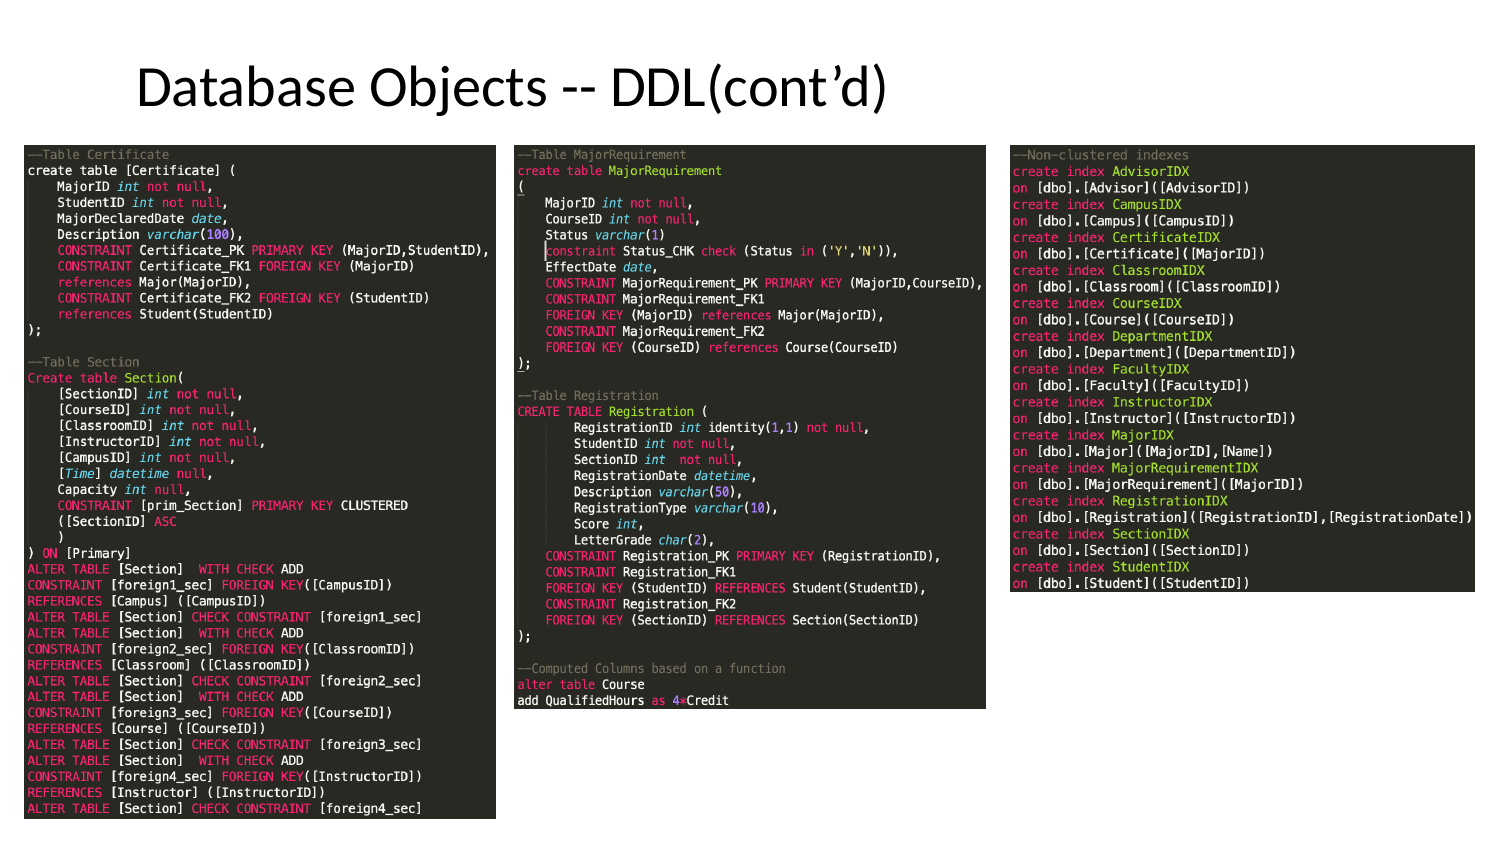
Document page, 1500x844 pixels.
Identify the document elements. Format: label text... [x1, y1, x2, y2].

picture [1009, 145, 1476, 592]
picture [24, 145, 496, 819]
picture [514, 145, 986, 709]
title Database Objects -- DDL(cont’d) [121, 32, 1383, 121]
